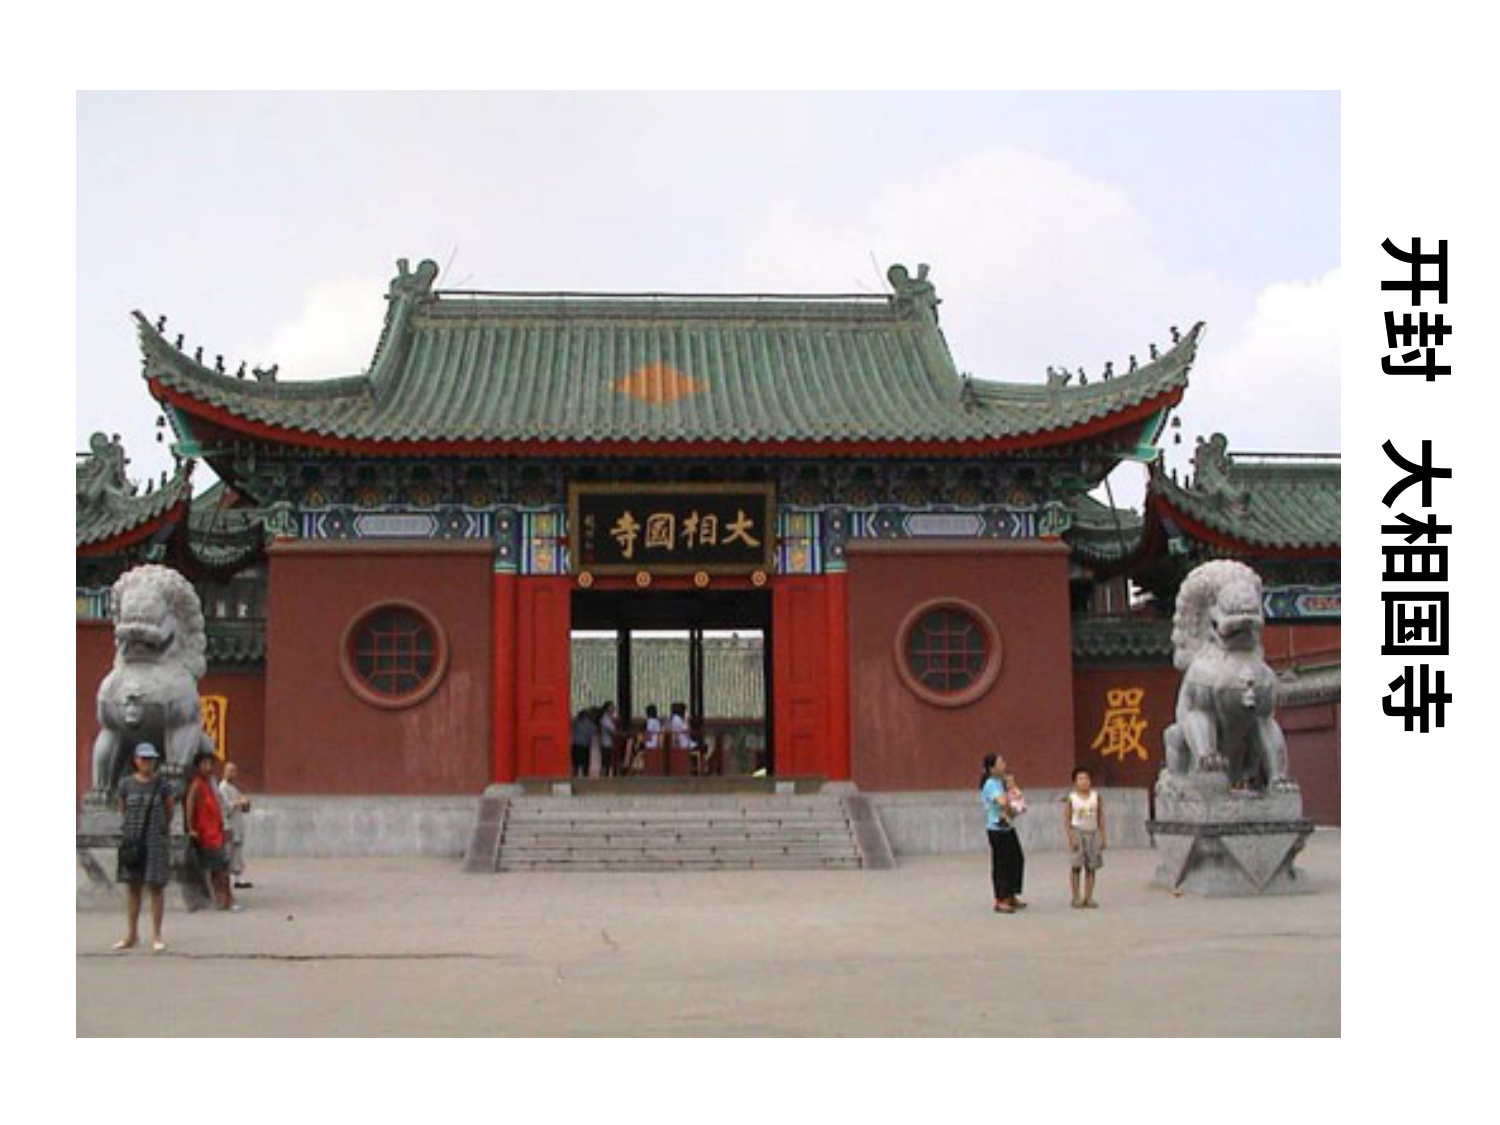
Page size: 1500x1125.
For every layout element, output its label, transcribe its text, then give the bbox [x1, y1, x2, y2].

picture [76, 89, 1341, 1039]
text_box 开封 大相国寺 [1350, 220, 1471, 988]
